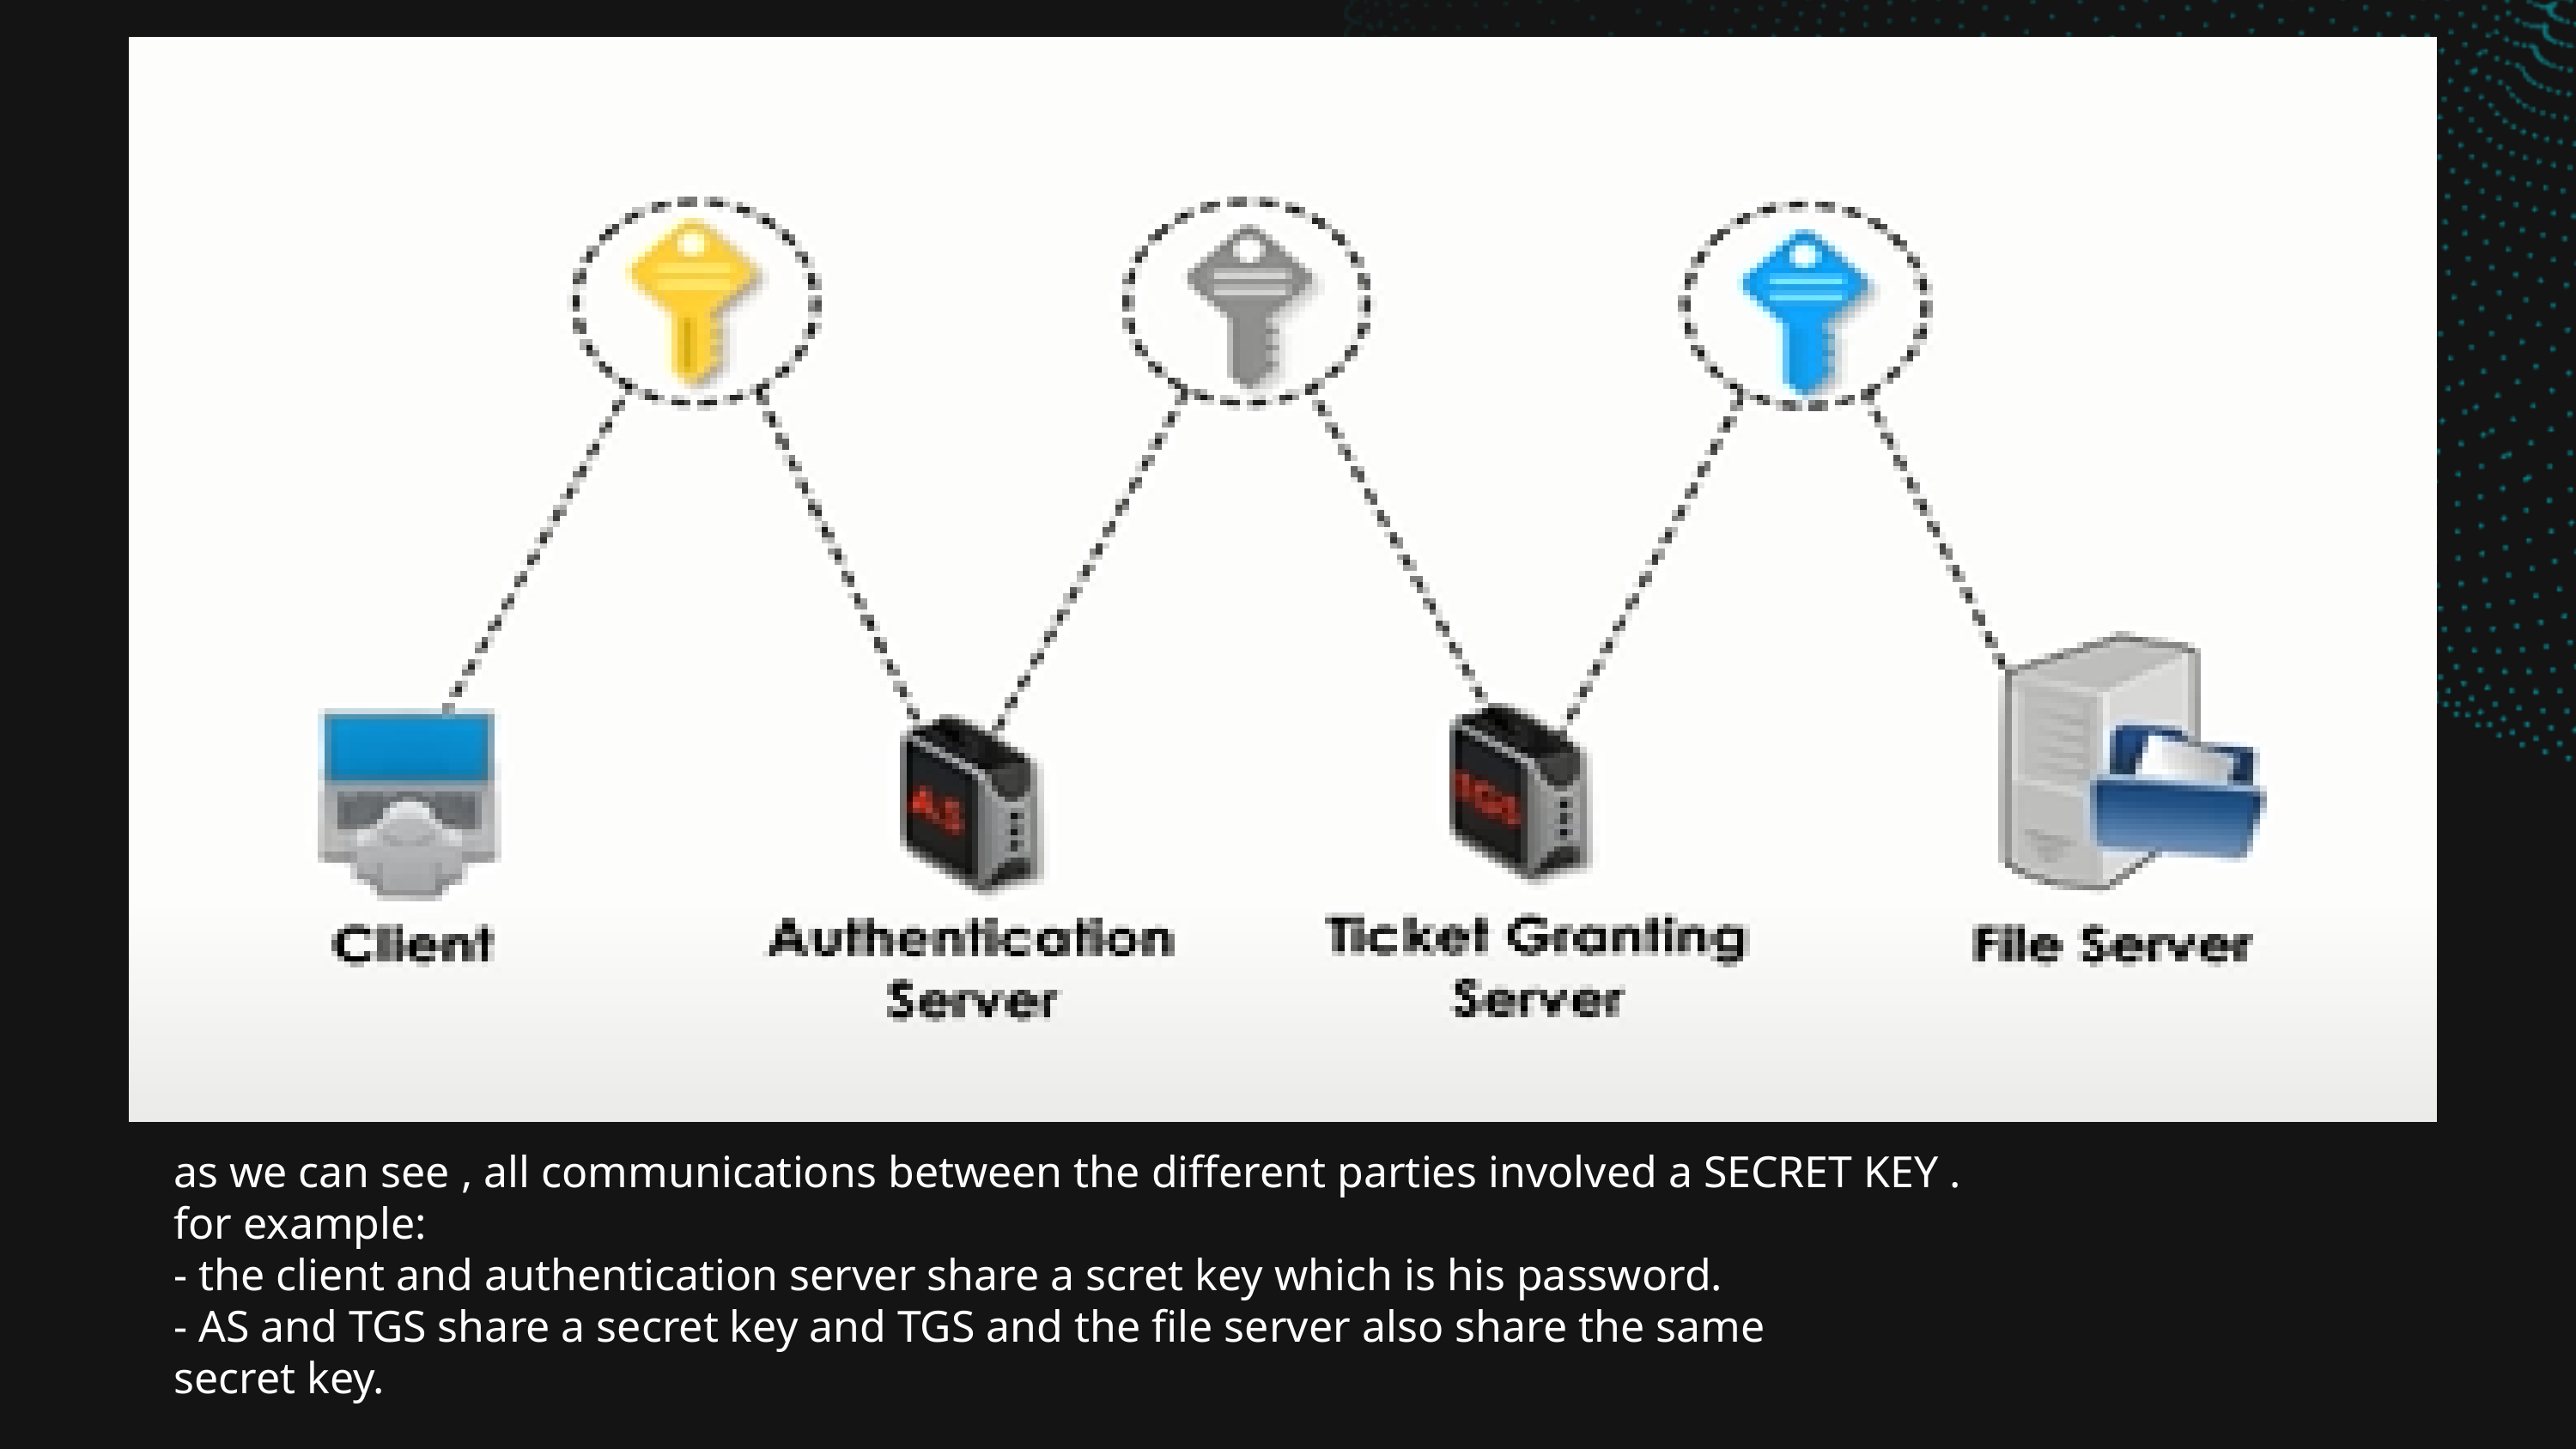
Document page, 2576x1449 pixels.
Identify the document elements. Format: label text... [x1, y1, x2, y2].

picture [128, 0, 2576, 1122]
text_box as we can see , all communications between the different parties involved a SECRET KEY . for example: - the client and authentication server share a scret key which is his password. - AS and TGS share a secret key and TGS and the file server also share the same secret key. [161, 1138, 2469, 1409]
